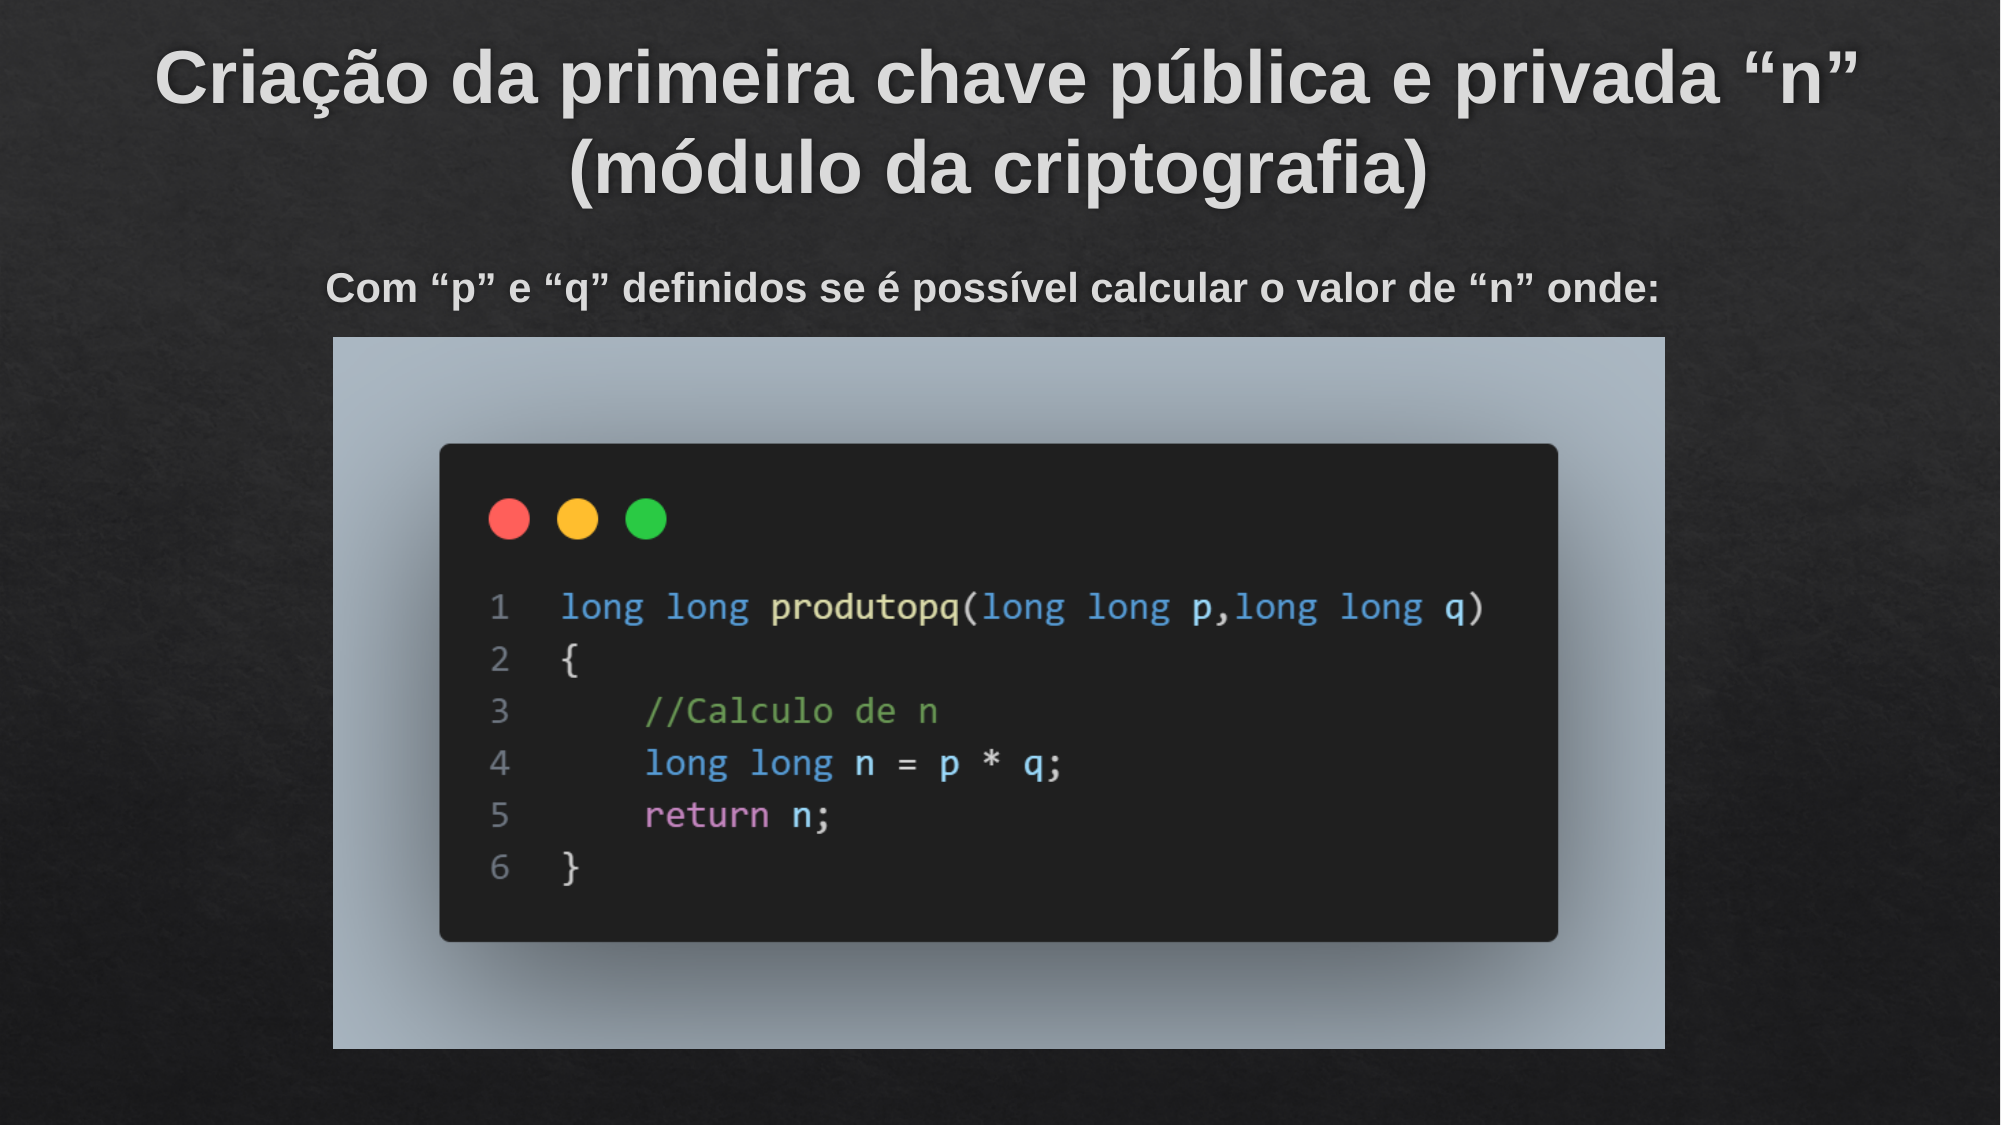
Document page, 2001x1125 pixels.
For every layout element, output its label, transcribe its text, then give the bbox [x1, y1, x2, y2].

list Com “p” e “q” definidos se é possível calcular o valor de “n” onde: [127, 253, 1871, 990]
title Criação da primeira chave pública e privada “n” (módulo da criptografia) [115, 2, 1883, 235]
picture [333, 337, 1666, 1050]
